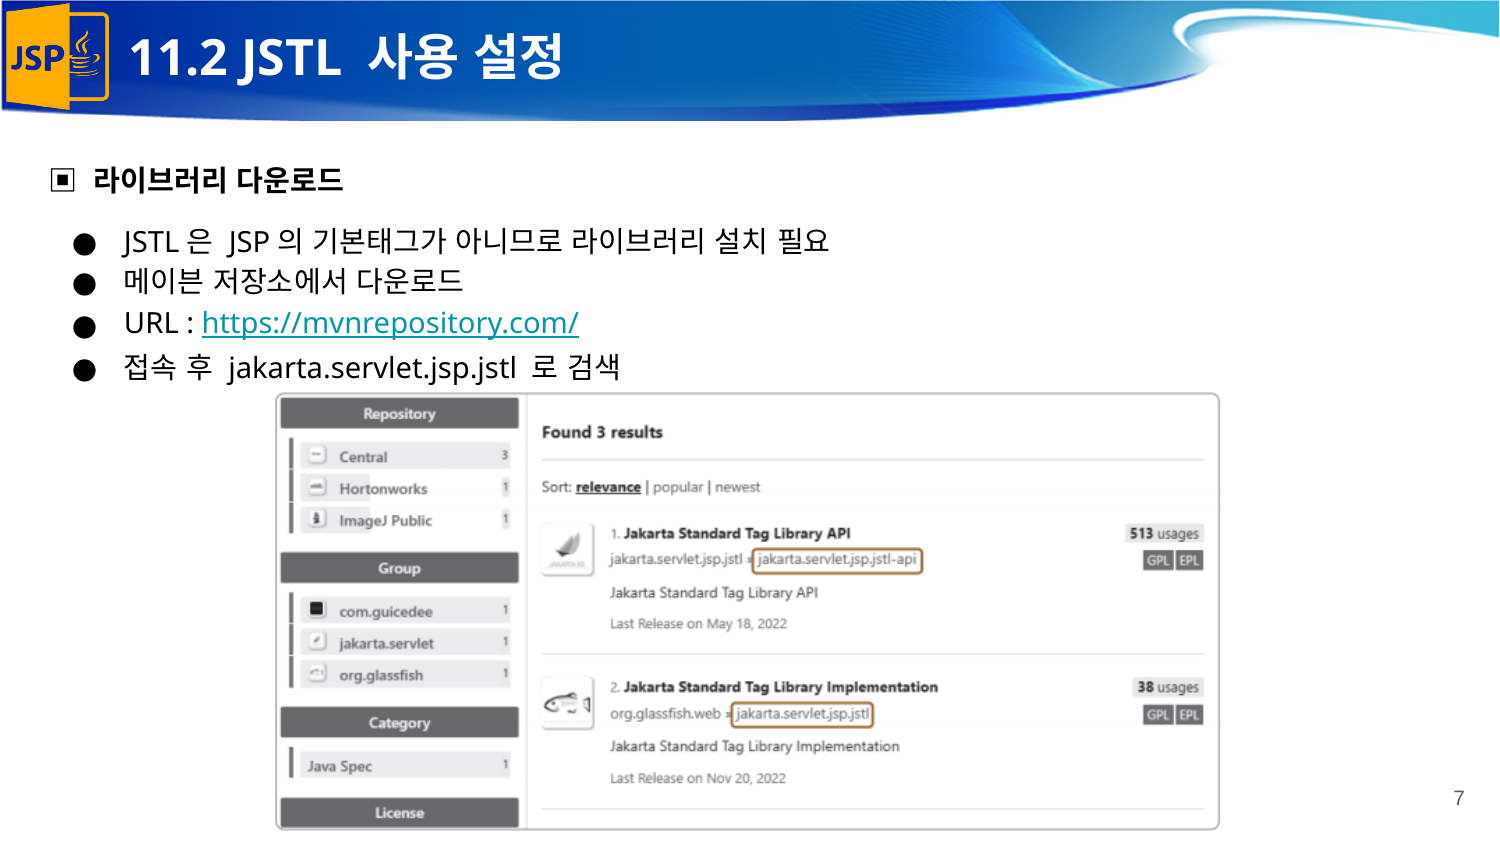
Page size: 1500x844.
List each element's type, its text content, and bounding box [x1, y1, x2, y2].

picture [0, 0, 1500, 121]
picture [270, 387, 1230, 835]
slide_number ‹#› [1389, 764, 1480, 830]
text_box ▣ 라이브러리 다운로드 JSTL은 JSP의 기본태그가 아니므로 라이브러리 설치 필요 메이븐 저장소에서 다운로드 URL : https://mvnrepository.com/ 접속 후 jakarta.servlet.jsp.jstl 로 검색 [33, 142, 1432, 423]
title 11.2 JSTL 사용 설정 [113, 10, 1500, 105]
